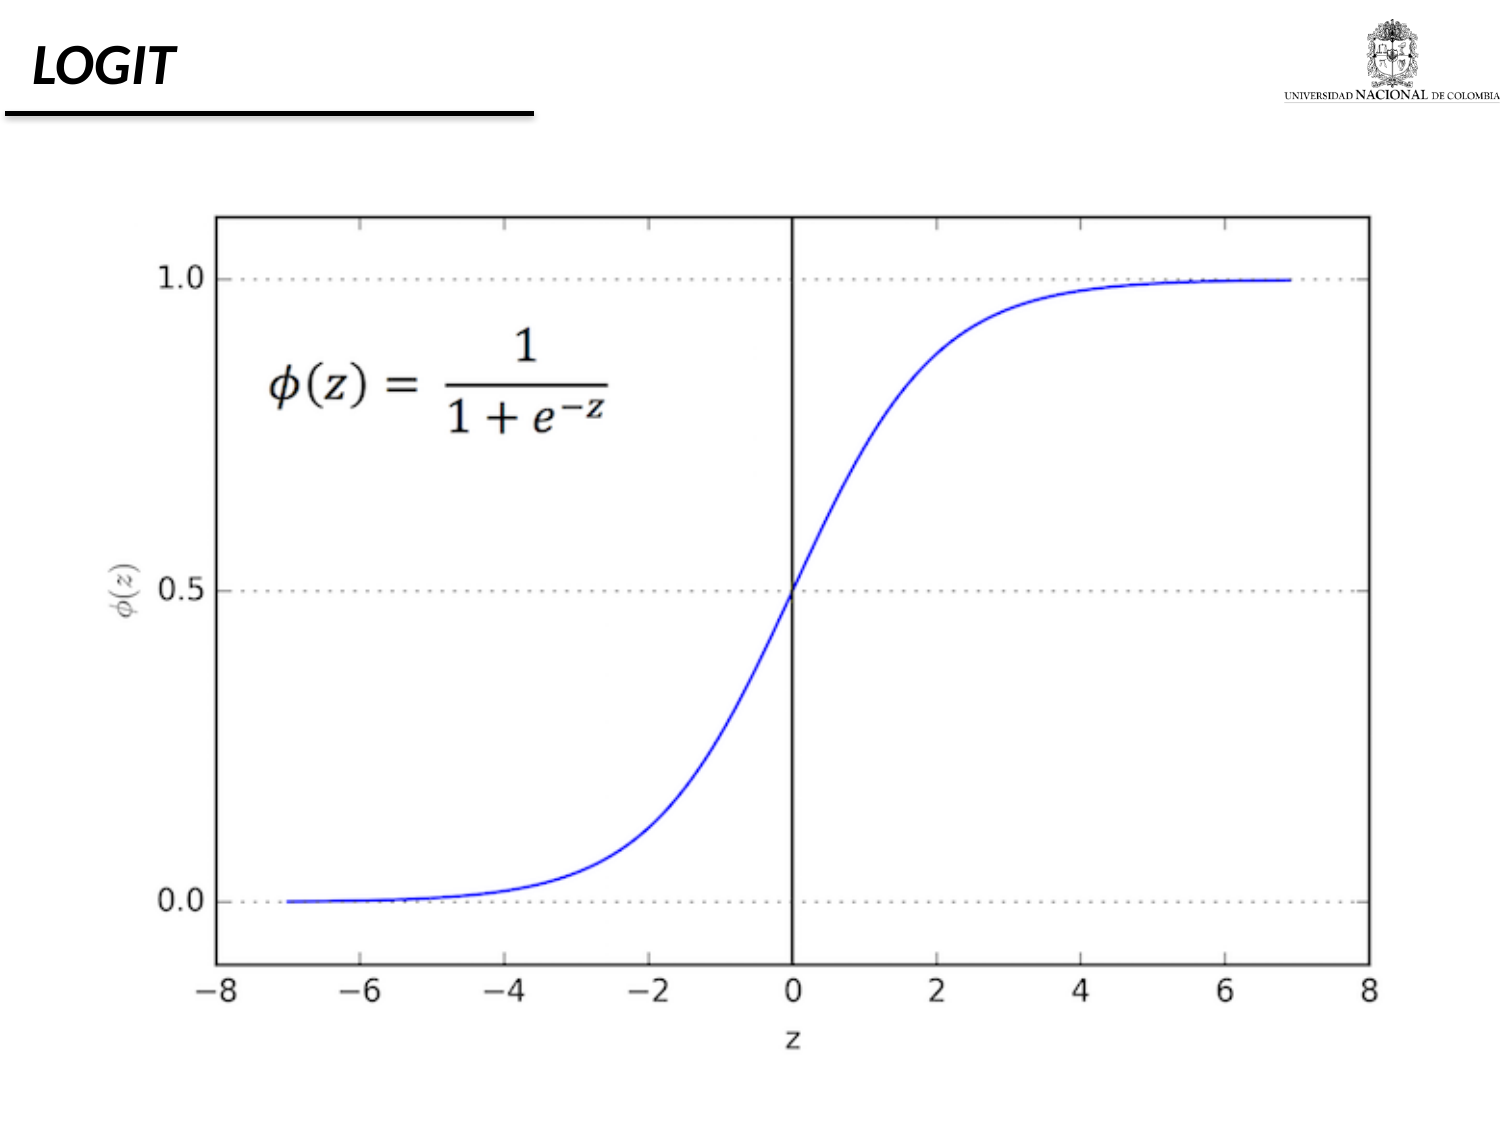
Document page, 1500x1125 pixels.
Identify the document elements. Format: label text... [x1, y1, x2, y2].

picture [1283, 18, 1500, 106]
picture [64, 184, 1411, 1083]
text_box LOGIT [17, 19, 191, 104]
